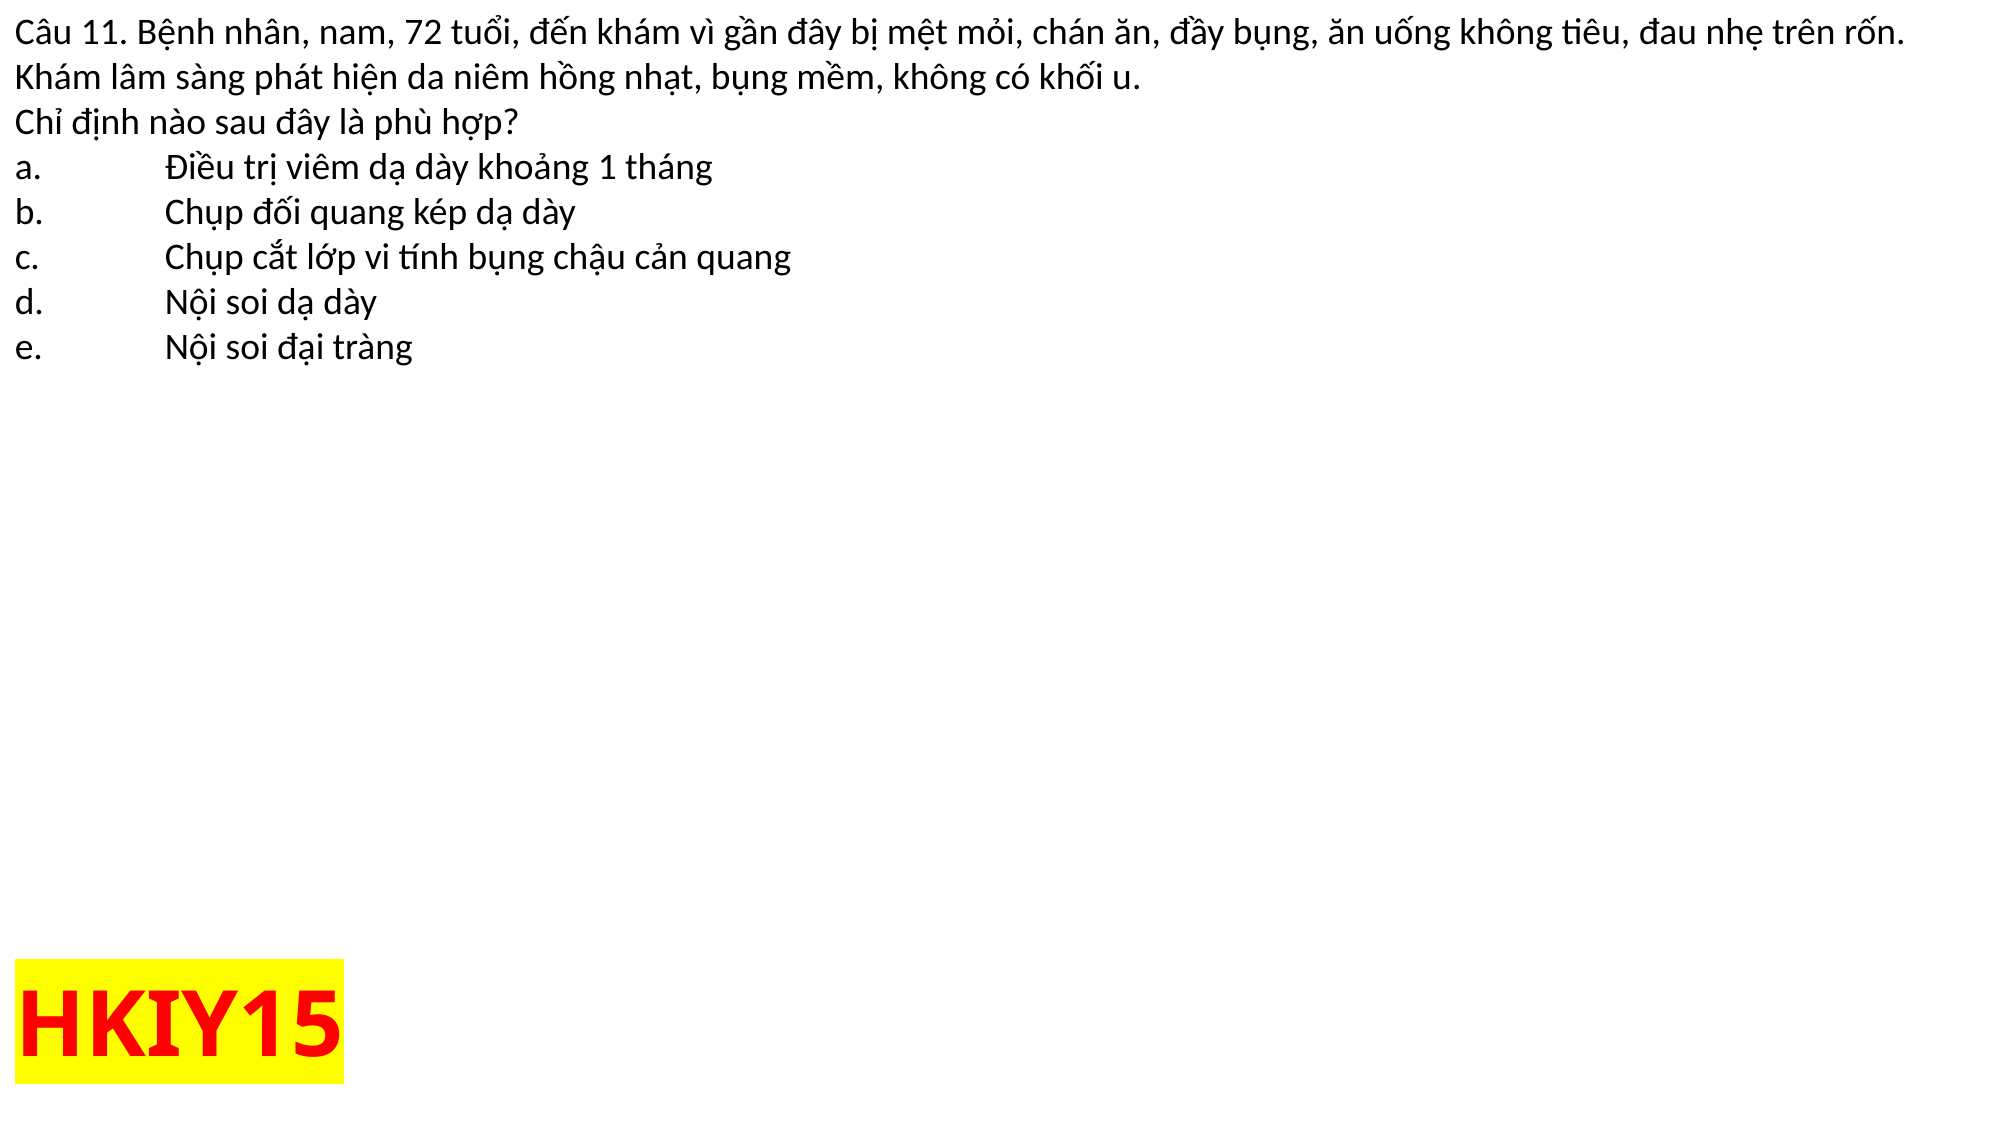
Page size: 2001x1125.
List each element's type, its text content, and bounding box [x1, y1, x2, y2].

text_box Câu 11. Bệnh nhân, nam, 72 tuổi, đến khám vì gần đây bị mệt mỏi, chán ăn, đầy bụng, ăn uống không tiêu, đau nhẹ trên rốn. Khám lâm sàng phát hiện da niêm hồng nhạt, bụng mềm, không có khối u. Chỉ định nào sau đây là phù hợp? a. Điều trị viêm dạ dày khoảng 1 tháng b. Chụp đối quang kép dạ dày c. Chụp cắt lớp vi tính bụng chậu cản quang d. Nội soi dạ dày e. Nội soi đại tràng [0, 0, 2000, 375]
title HKIY15 [0, 929, 1773, 1125]
